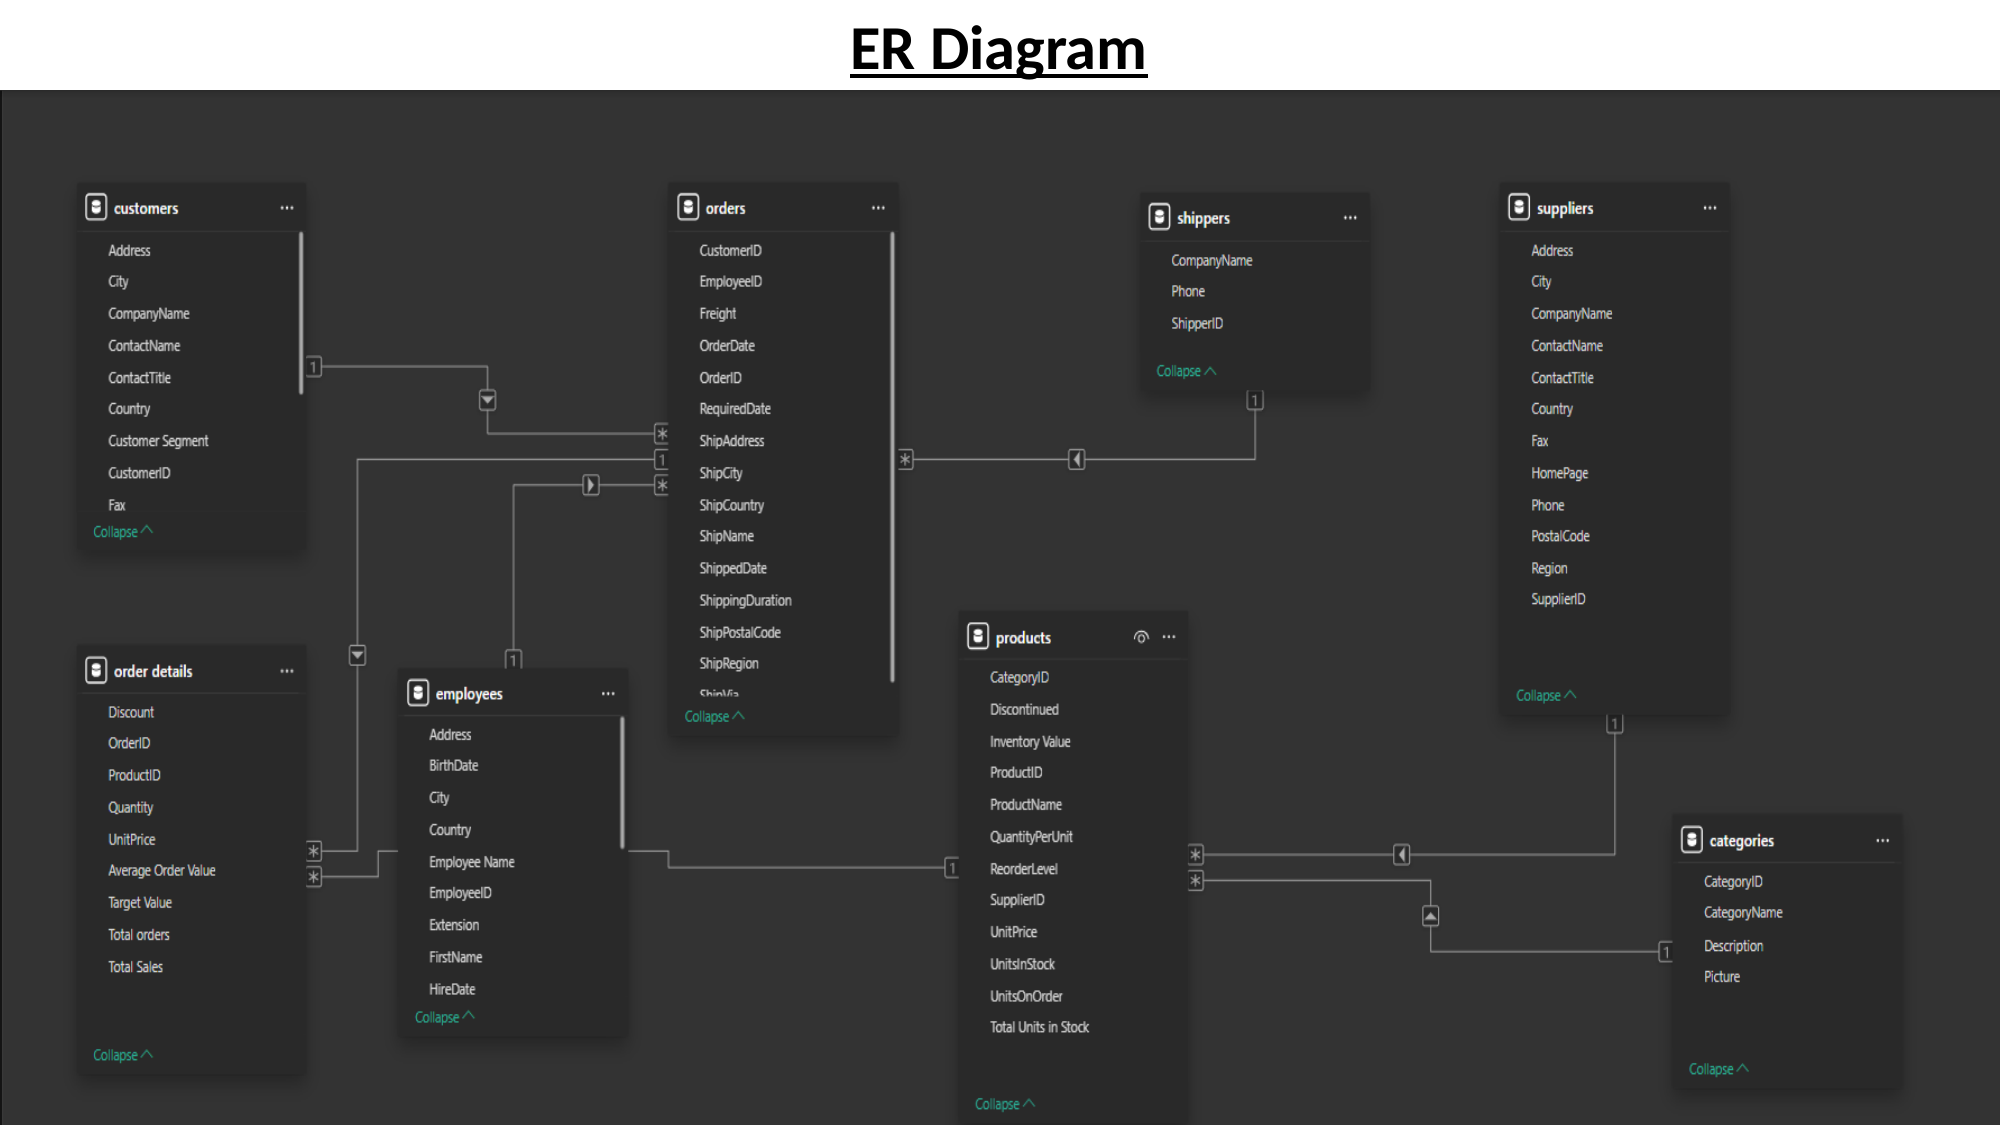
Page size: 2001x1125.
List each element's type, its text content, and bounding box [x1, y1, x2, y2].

picture [0, 90, 2000, 1125]
text_box ER Diagram [835, 0, 1163, 90]
